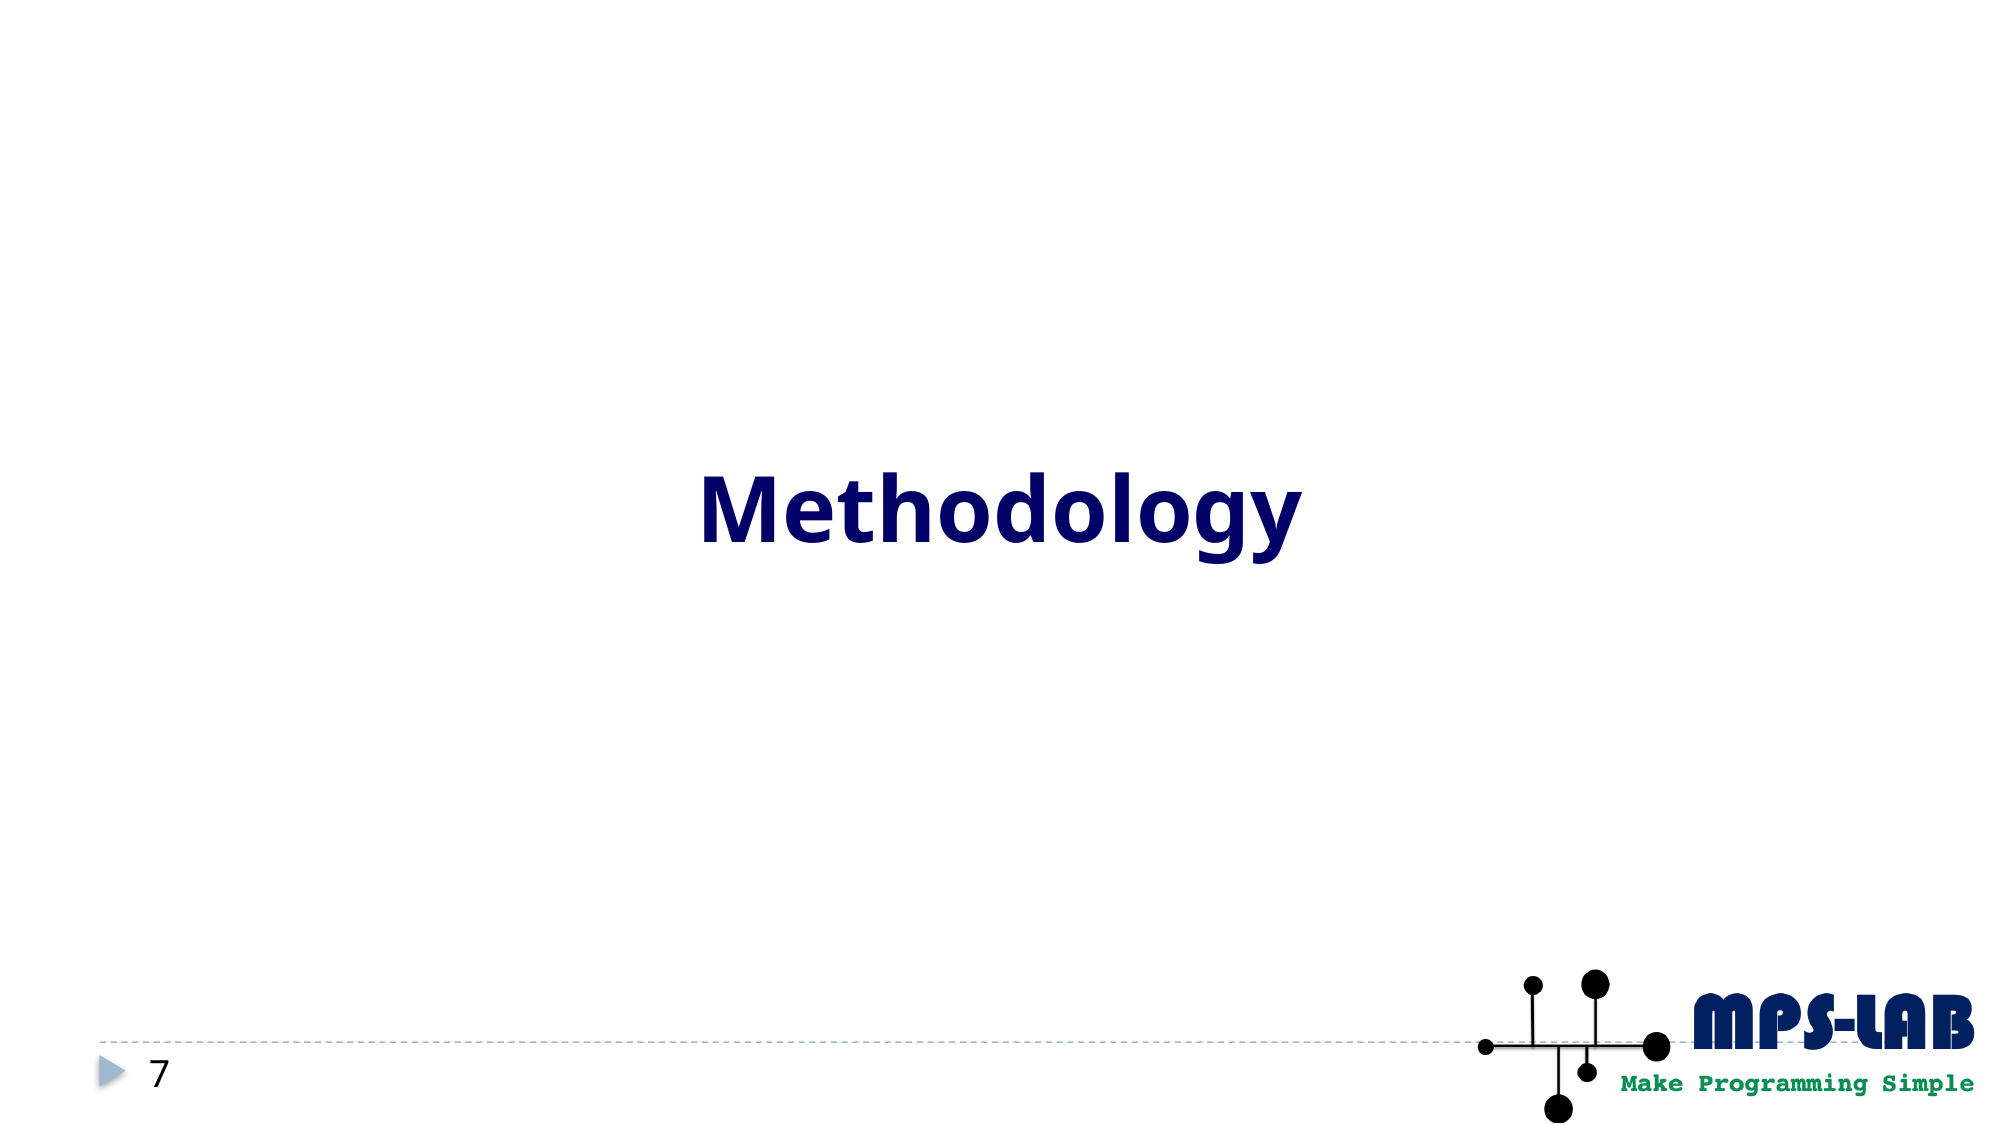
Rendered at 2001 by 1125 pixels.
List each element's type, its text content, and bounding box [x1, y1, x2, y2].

picture [1477, 951, 2001, 1123]
text_box Methodology [494, 353, 1506, 569]
slide_number 7 [133, 1042, 417, 1103]
